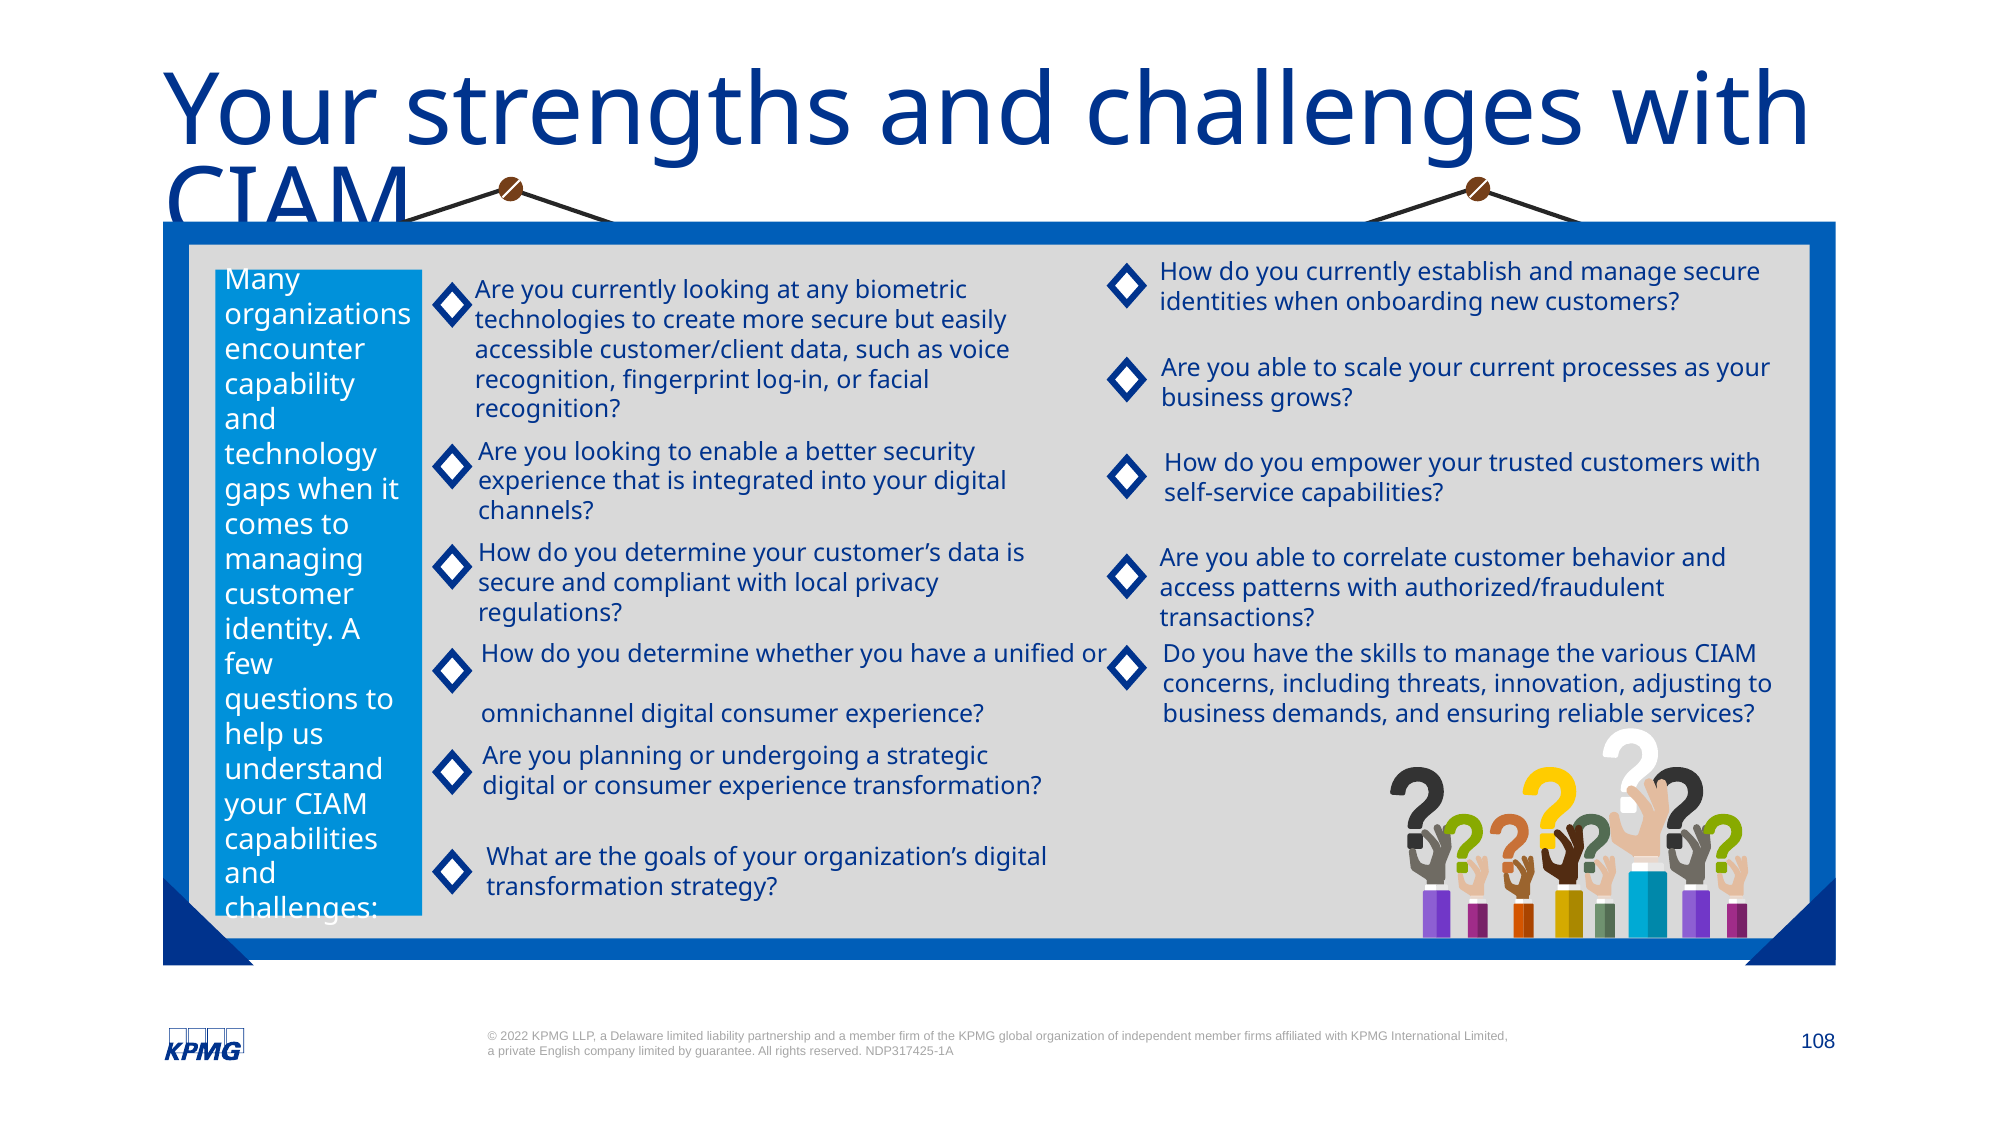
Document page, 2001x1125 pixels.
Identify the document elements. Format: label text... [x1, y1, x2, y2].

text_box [163, 221, 1836, 966]
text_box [1110, 446, 1795, 507]
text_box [436, 840, 1087, 902]
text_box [436, 739, 1062, 800]
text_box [1110, 541, 1790, 603]
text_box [1110, 350, 1792, 412]
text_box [436, 273, 1054, 395]
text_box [436, 637, 1110, 699]
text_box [436, 536, 1057, 598]
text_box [382, 177, 629, 221]
title Your strengths and challenges with CIAM [163, 70, 1837, 159]
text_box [436, 435, 1087, 496]
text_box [1110, 255, 1790, 317]
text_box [1389, 729, 1749, 938]
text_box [1110, 637, 1793, 729]
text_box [1349, 177, 1596, 221]
